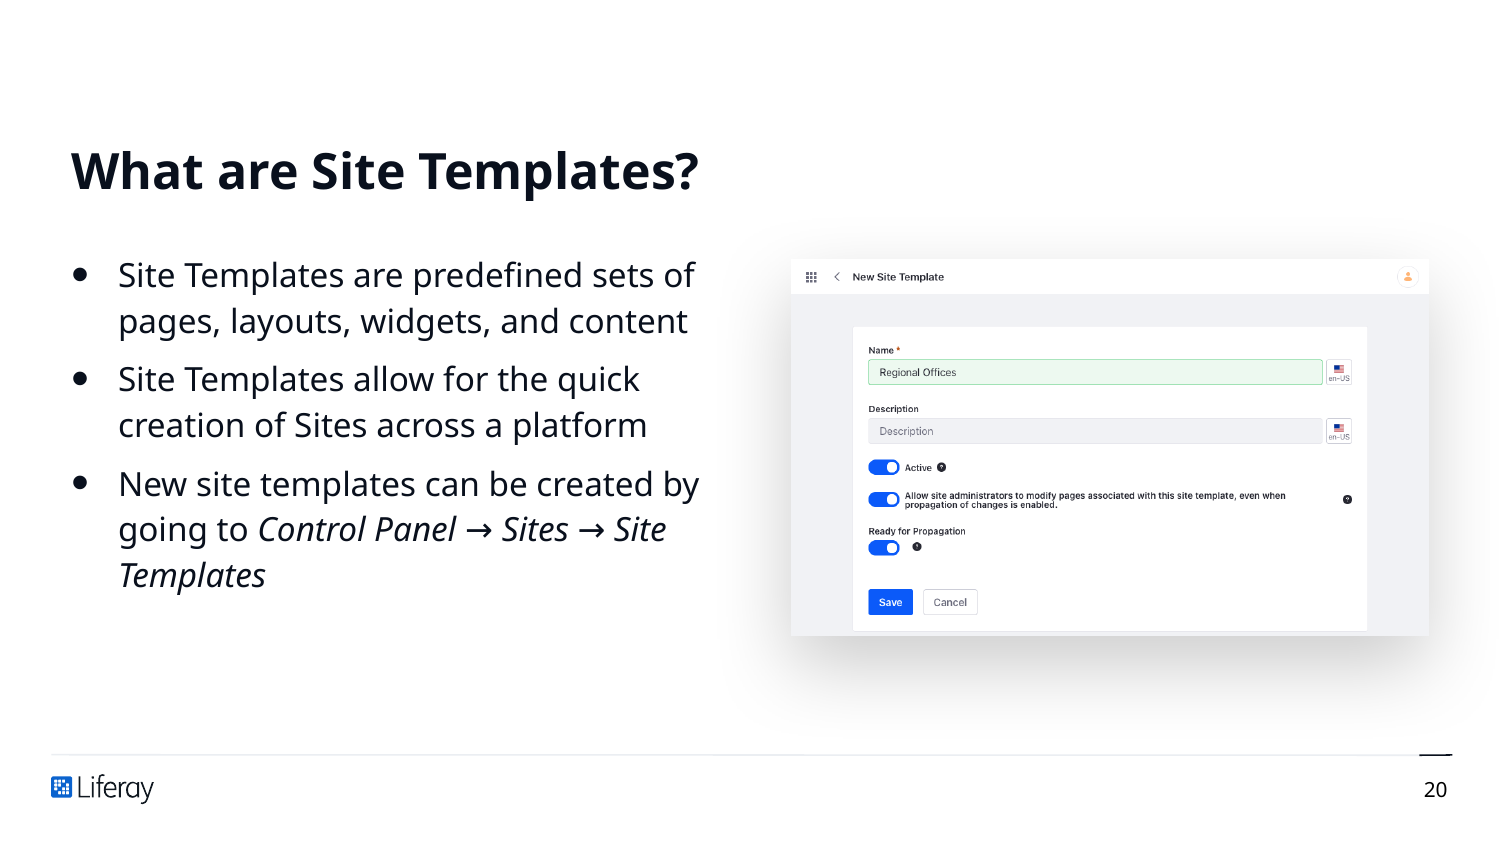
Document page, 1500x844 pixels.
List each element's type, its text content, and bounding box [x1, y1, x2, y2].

title What are Site Templates? [71, 124, 795, 219]
list Site Templates are predefined sets of pages, layouts, widgets, and content Site Templates allow for the quick creation of Sites across a platform New site templates can be created by going to Control Panel → Sites → Site Templates [71, 233, 750, 610]
picture [790, 259, 1429, 636]
